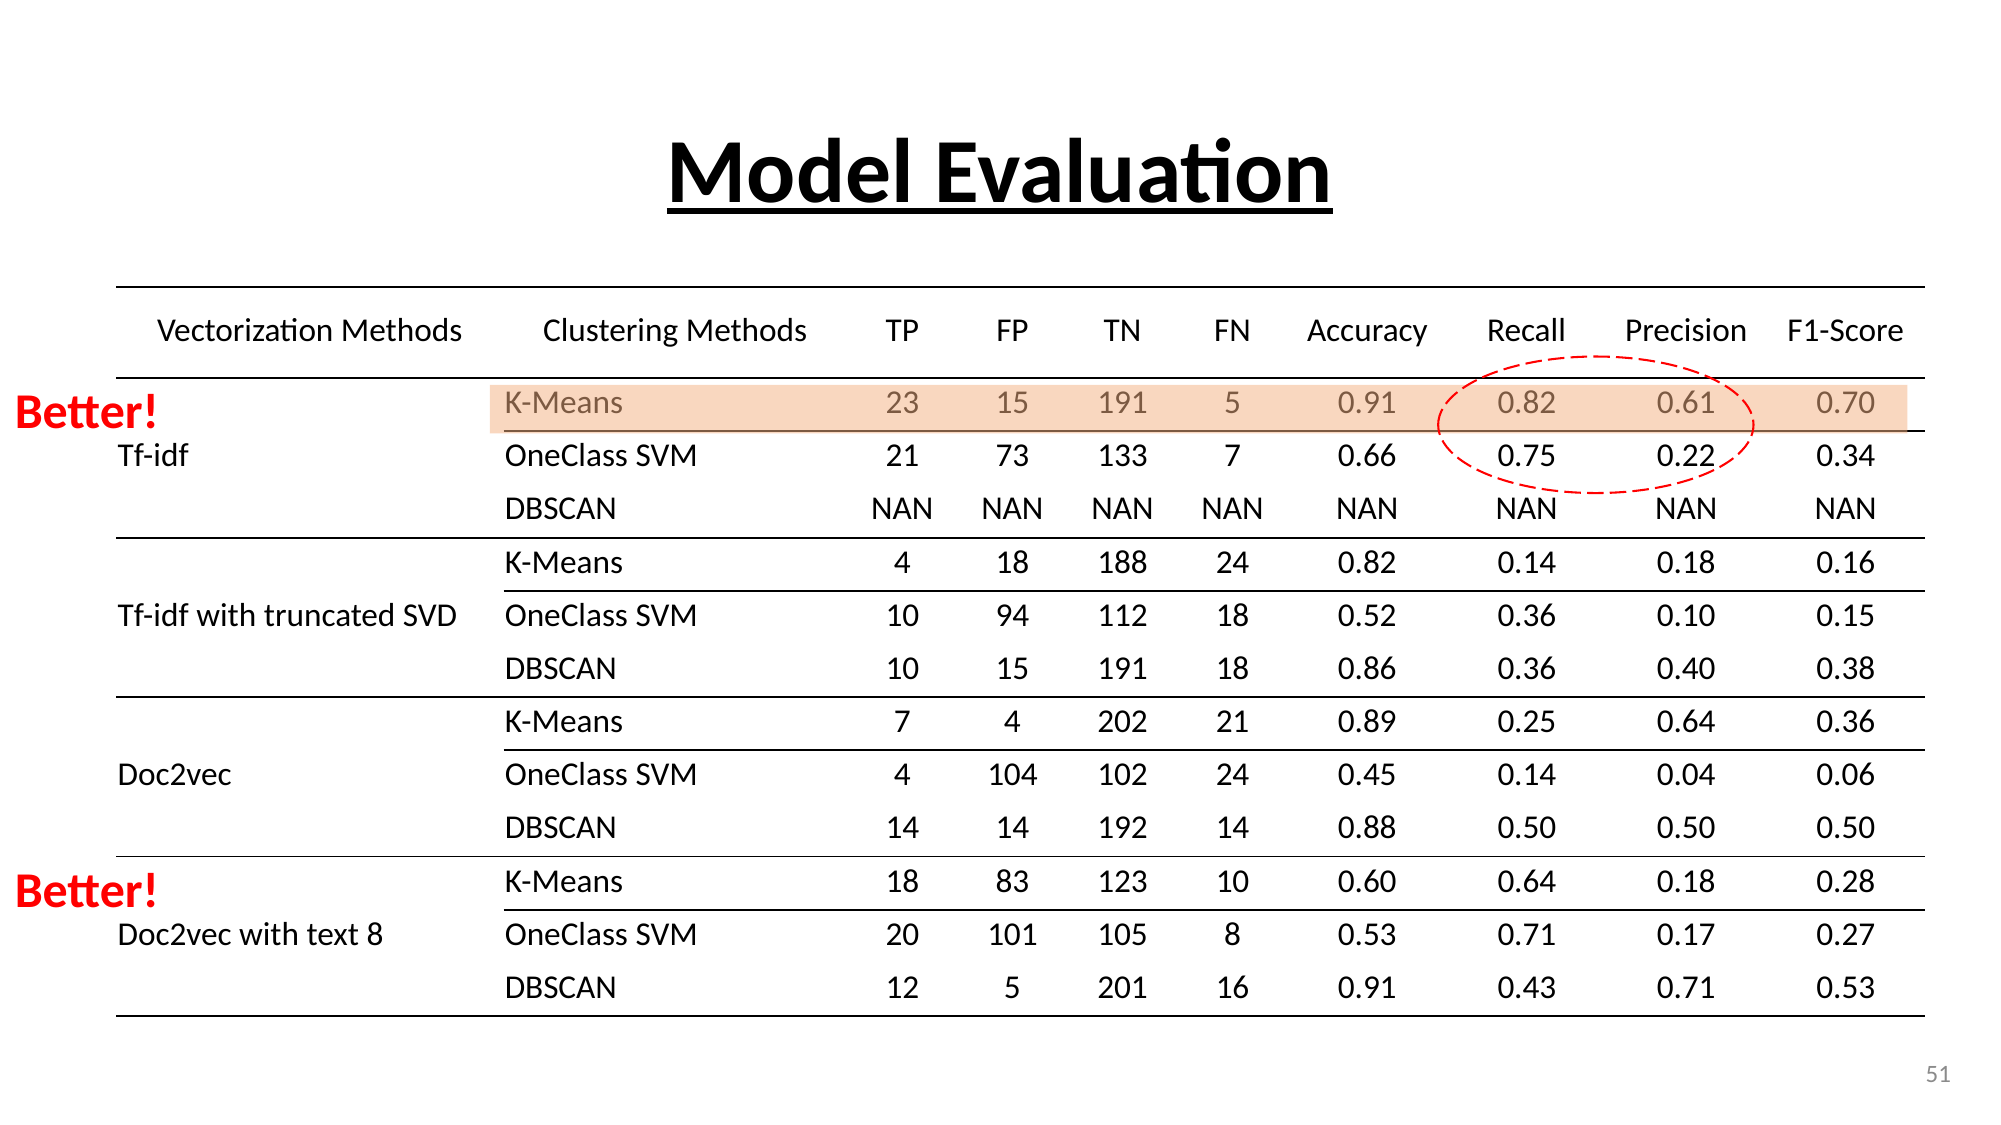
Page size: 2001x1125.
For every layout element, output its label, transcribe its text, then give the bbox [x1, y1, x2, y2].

table_cell 0.06 [1766, 751, 1925, 803]
table_cell 10 [847, 592, 957, 644]
table_cell 0.75 [1447, 450, 1509, 484]
table_cell 0.16 [1766, 539, 1925, 590]
table_cell NAN [1288, 484, 1447, 537]
table_cell 192 [1067, 803, 1178, 856]
table_cell 0.34 [1766, 432, 1925, 484]
table_header Accuracy [1288, 288, 1447, 377]
table_cell K-Means [504, 539, 847, 590]
table_cell 18 [847, 857, 957, 909]
table_cell 14 [1178, 803, 1288, 856]
table_cell 24 [1178, 539, 1288, 590]
table_cell 0.71 [1607, 963, 1766, 1015]
table_cell 16 [1178, 963, 1288, 1015]
table_cell 102 [1067, 751, 1178, 803]
table_cell 15 [957, 644, 1067, 696]
table_cell 0.18 [1607, 539, 1766, 590]
table_cell 0.53 [1766, 963, 1925, 1015]
table_cell 0.71 [1447, 911, 1607, 963]
table_cell 188 [1067, 539, 1178, 590]
table_cell 0.89 [1288, 698, 1447, 749]
table_cell 0.25 [1447, 698, 1607, 749]
table_cell 73 [957, 434, 1067, 484]
table_cell 0.27 [1766, 911, 1925, 963]
table_cell 5 [1178, 379, 1288, 384]
table_cell 0.82 [1447, 379, 1474, 384]
table_cell 15 [957, 379, 1067, 384]
table_cell DBSCAN [504, 644, 847, 696]
table_cell 123 [1067, 857, 1178, 909]
table_cell 0.15 [1766, 592, 1925, 644]
table_cell 0.38 [1766, 644, 1925, 696]
table_cell NAN [1178, 484, 1288, 537]
table_cell 7 [847, 698, 957, 749]
text_box [1726, 384, 1908, 434]
table_cell DBSCAN [504, 963, 847, 1015]
table_cell NAN [1447, 484, 1607, 537]
table_header F1-Score [1766, 288, 1925, 377]
table_cell 0.52 [1288, 592, 1447, 644]
table_cell OneClass SVM [504, 434, 847, 484]
table_cell DBSCAN [504, 803, 847, 856]
slide_number 51 [1516, 1042, 1967, 1103]
table_cell 94 [957, 592, 1067, 644]
table_cell 14 [847, 803, 957, 856]
table_cell 20 [847, 911, 957, 963]
table_cell 8 [1178, 911, 1288, 963]
table_cell K-Means [504, 857, 847, 909]
table_cell 104 [957, 751, 1067, 803]
table_cell 202 [1067, 698, 1178, 749]
text_box Better! [0, 371, 212, 447]
table_cell 0.36 [1766, 698, 1925, 749]
table_cell 10 [847, 644, 957, 696]
table_cell 0.88 [1288, 803, 1447, 856]
table_cell OneClass SVM [504, 592, 847, 644]
table_cell NAN [1607, 484, 1766, 537]
table_cell 0.50 [1766, 803, 1925, 856]
table_cell 0.60 [1288, 857, 1447, 909]
table_cell 0.43 [1447, 963, 1607, 1015]
table_cell K-Means [504, 379, 847, 384]
table_cell 21 [1178, 698, 1288, 749]
table_cell Doc2vec with text 8 [116, 857, 504, 1015]
table_cell 112 [1067, 592, 1178, 644]
table_cell 10 [1178, 857, 1288, 909]
table_cell 0.18 [1607, 857, 1766, 909]
table_cell 0.53 [1288, 911, 1447, 963]
table_cell 12 [847, 963, 957, 1015]
table_cell 191 [1067, 644, 1178, 696]
table_header Recall [1447, 288, 1607, 377]
table_header TP [847, 288, 957, 377]
table_header Vectorization Methods [116, 288, 504, 377]
table_cell 0.40 [1607, 644, 1766, 696]
table_cell Tf-idf [116, 379, 504, 537]
table_cell DBSCAN [504, 484, 847, 537]
table_cell 0.04 [1607, 751, 1766, 803]
table_cell Tf-idf with truncated SVD [116, 539, 504, 696]
table_cell 0.50 [1607, 803, 1766, 856]
table_cell 0.36 [1447, 644, 1607, 696]
table_cell 0.22 [1683, 434, 1766, 484]
table_cell 0.14 [1447, 751, 1607, 803]
table_cell 0.91 [1288, 379, 1447, 384]
table_cell 4 [957, 698, 1067, 749]
table_cell 18 [1178, 592, 1288, 644]
text_box [489, 384, 1465, 434]
table_cell 0.64 [1447, 857, 1607, 909]
text_box Model Evaluation [554, 108, 1446, 237]
table_cell 0.17 [1607, 911, 1766, 963]
table_cell 0.82 [1288, 539, 1447, 590]
table_cell 18 [957, 539, 1067, 590]
table_cell 24 [1178, 751, 1288, 803]
table_cell 0.50 [1447, 803, 1607, 856]
table_cell 0.91 [1288, 963, 1447, 1015]
table_cell 0.10 [1607, 592, 1766, 644]
table_cell NAN [847, 484, 957, 537]
table_cell 4 [847, 539, 957, 590]
table_cell 0.70 [1766, 379, 1925, 430]
table_cell K-Means [504, 698, 847, 749]
table_cell 83 [957, 857, 1067, 909]
table_cell 18 [1178, 644, 1288, 696]
table_cell 0.64 [1607, 698, 1766, 749]
table_cell NAN [957, 484, 1067, 537]
table_cell 105 [1067, 911, 1178, 963]
table_header TN [1067, 288, 1178, 377]
table_cell 14 [957, 803, 1067, 856]
table_cell 0.61 [1718, 379, 1766, 384]
table_cell Doc2vec [116, 698, 504, 856]
table_header FN [1178, 288, 1288, 377]
table_cell 133 [1067, 434, 1178, 484]
table_cell 0.86 [1288, 644, 1447, 696]
table_header FP [957, 288, 1067, 377]
table_cell 5 [957, 963, 1067, 1015]
table_cell OneClass SVM [504, 751, 847, 803]
table_cell 0.66 [1288, 434, 1447, 484]
table_cell NAN [1067, 484, 1178, 537]
text_box [1437, 355, 1755, 495]
table_header Precision [1607, 288, 1766, 377]
table_cell 201 [1067, 963, 1178, 1015]
table_cell NAN [1766, 484, 1925, 537]
table_cell 21 [847, 434, 957, 484]
table_cell 191 [1067, 379, 1178, 384]
table_cell 0.45 [1288, 751, 1447, 803]
table_cell OneClass SVM [504, 911, 847, 963]
table_cell 7 [1178, 434, 1288, 484]
table_cell 0.28 [1766, 857, 1925, 909]
text_box Better! [0, 850, 212, 925]
table_cell 23 [847, 379, 957, 384]
table_cell 101 [957, 911, 1067, 963]
table_cell 4 [847, 751, 957, 803]
table_header Clustering Methods [504, 288, 847, 377]
table_cell 0.14 [1447, 539, 1607, 590]
table_cell 0.36 [1447, 592, 1607, 644]
